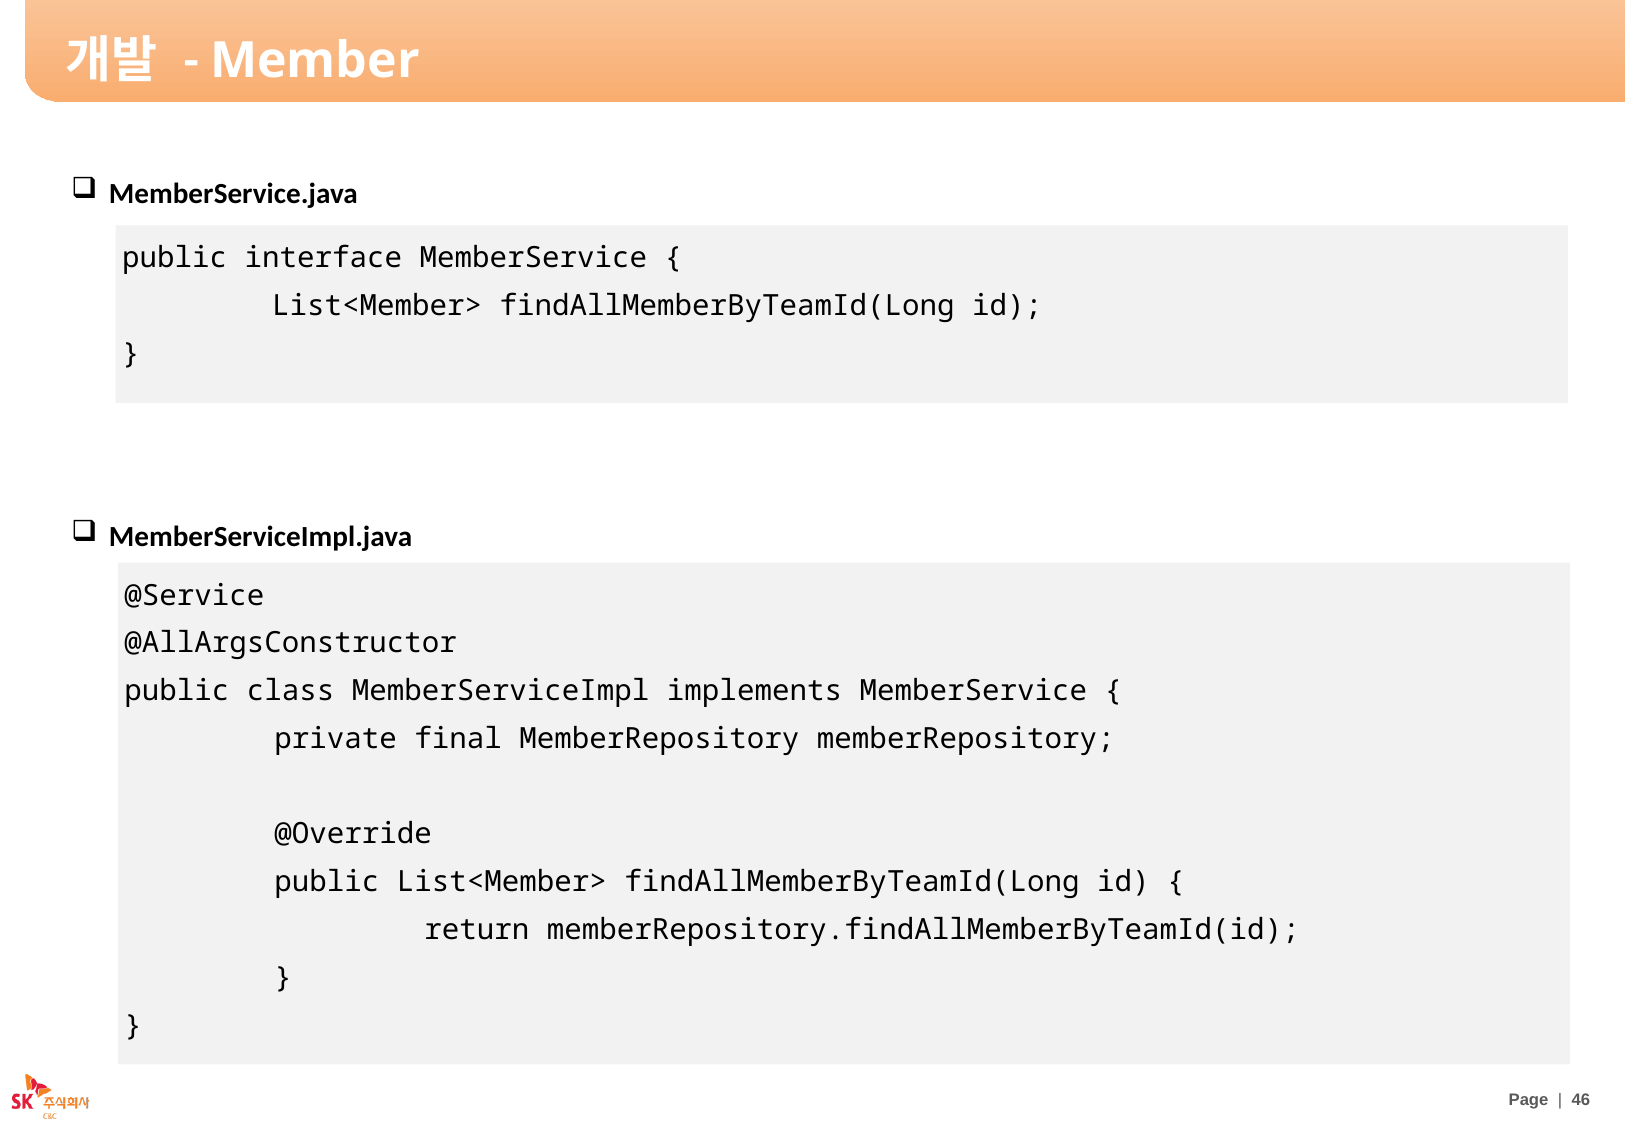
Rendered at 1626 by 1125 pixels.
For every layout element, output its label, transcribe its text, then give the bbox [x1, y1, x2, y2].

title 개발 - Member [50, 19, 1604, 96]
picture [11, 1074, 89, 1119]
list MemberService.java MemberServiceImpl.java [56, 148, 1569, 1041]
text_box public interface MemberService { List<Member> findAllMemberByTeamId(Long id); } [115, 225, 1568, 403]
text_box @Service @AllArgsConstructor public class MemberServiceImpl implements MemberService { private final MemberRepository memberRepository; @Override public List<Member> findAllMemberByTeamId(Long id) { return memberRepository.findAllMemberByTeamId(id); } } [117, 562, 1571, 1065]
